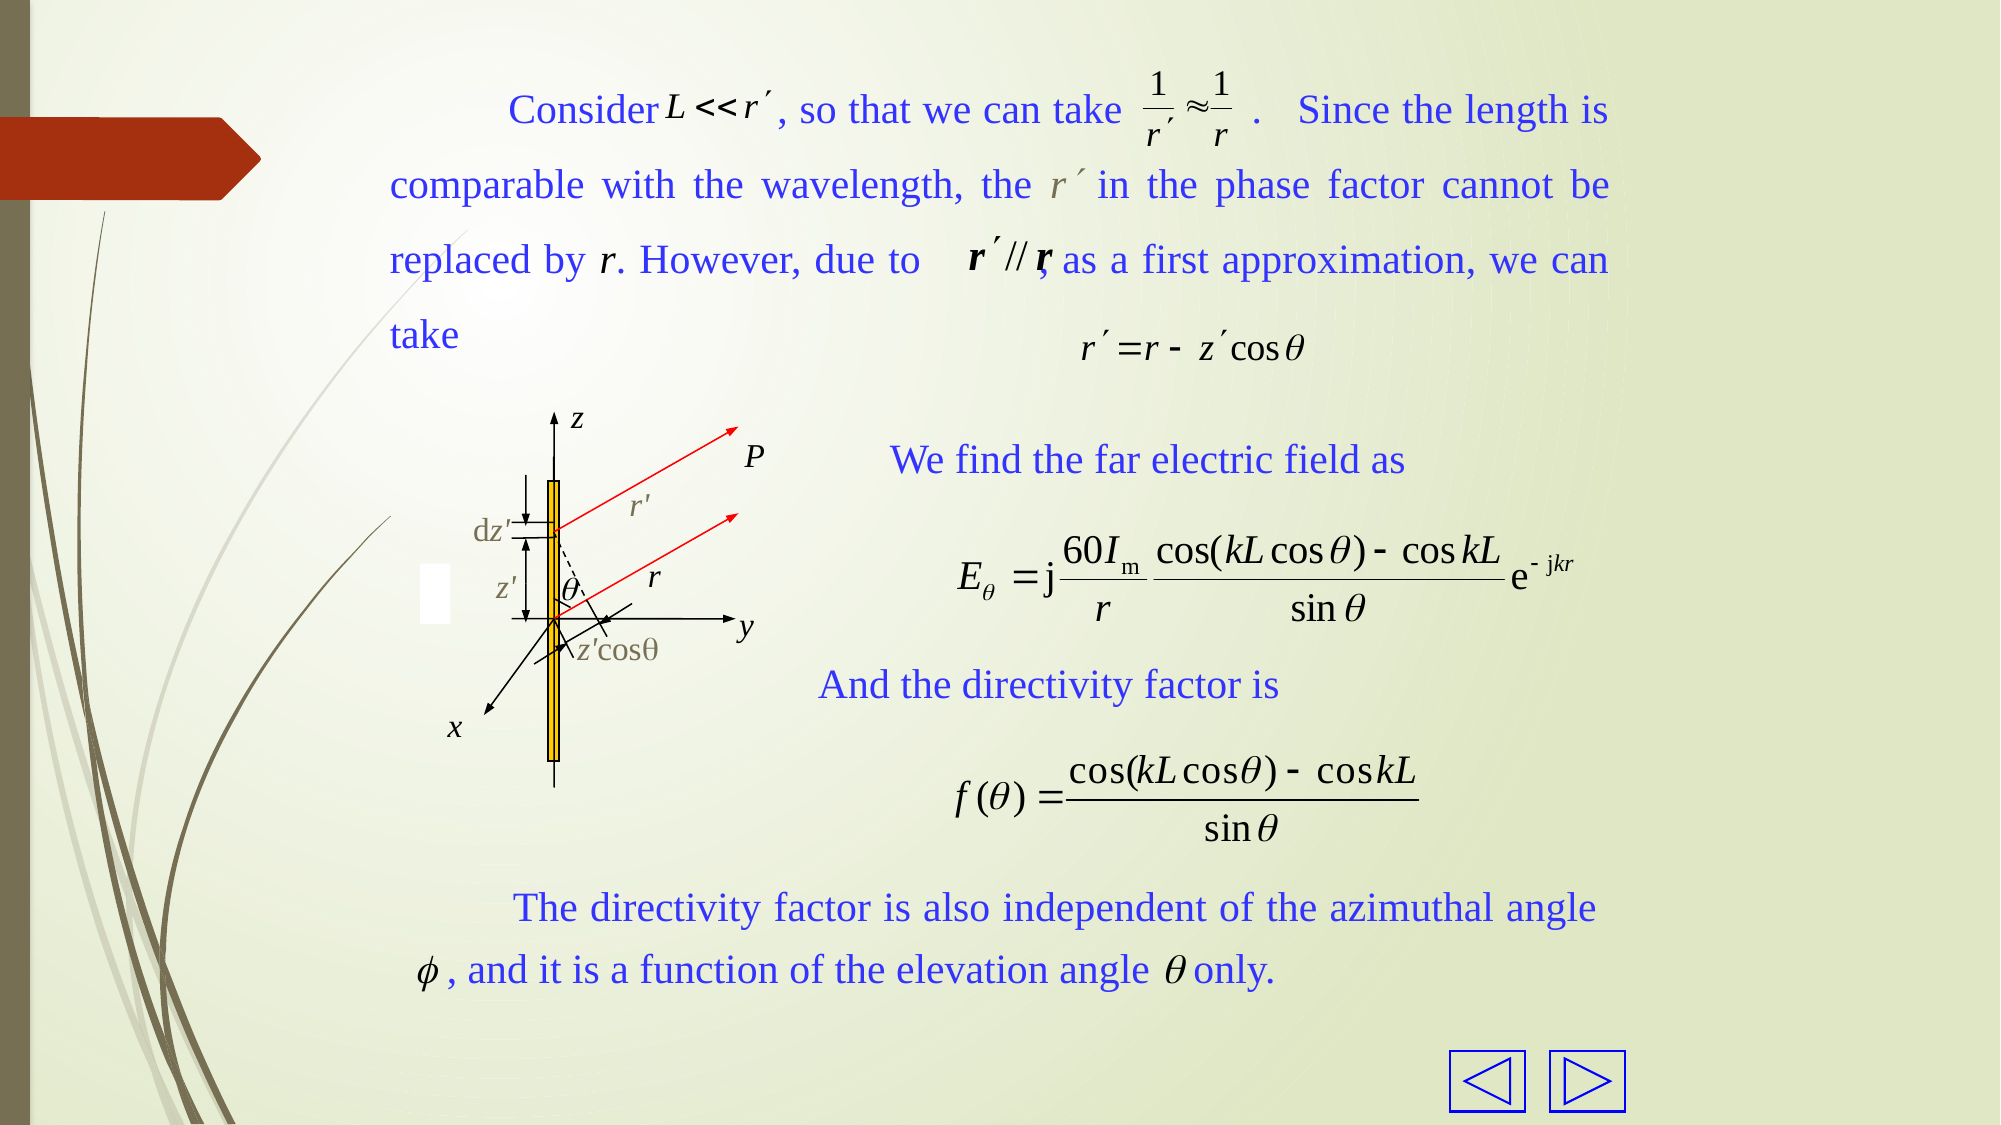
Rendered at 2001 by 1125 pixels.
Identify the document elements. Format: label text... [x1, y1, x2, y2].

text_box And the directivity factor is [804, 637, 1404, 715]
text_box [1549, 1050, 1625, 1112]
text_box We find the far electric field as [874, 412, 1475, 490]
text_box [1074, 324, 1313, 370]
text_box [940, 743, 1429, 851]
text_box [374, 49, 1626, 366]
text_box [1449, 1050, 1525, 1112]
text_box The directivity factor is also independent of the azimuthal angle  , and it is a function of the elevation angle  only. [399, 859, 1613, 1000]
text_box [420, 387, 801, 788]
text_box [949, 524, 1584, 631]
